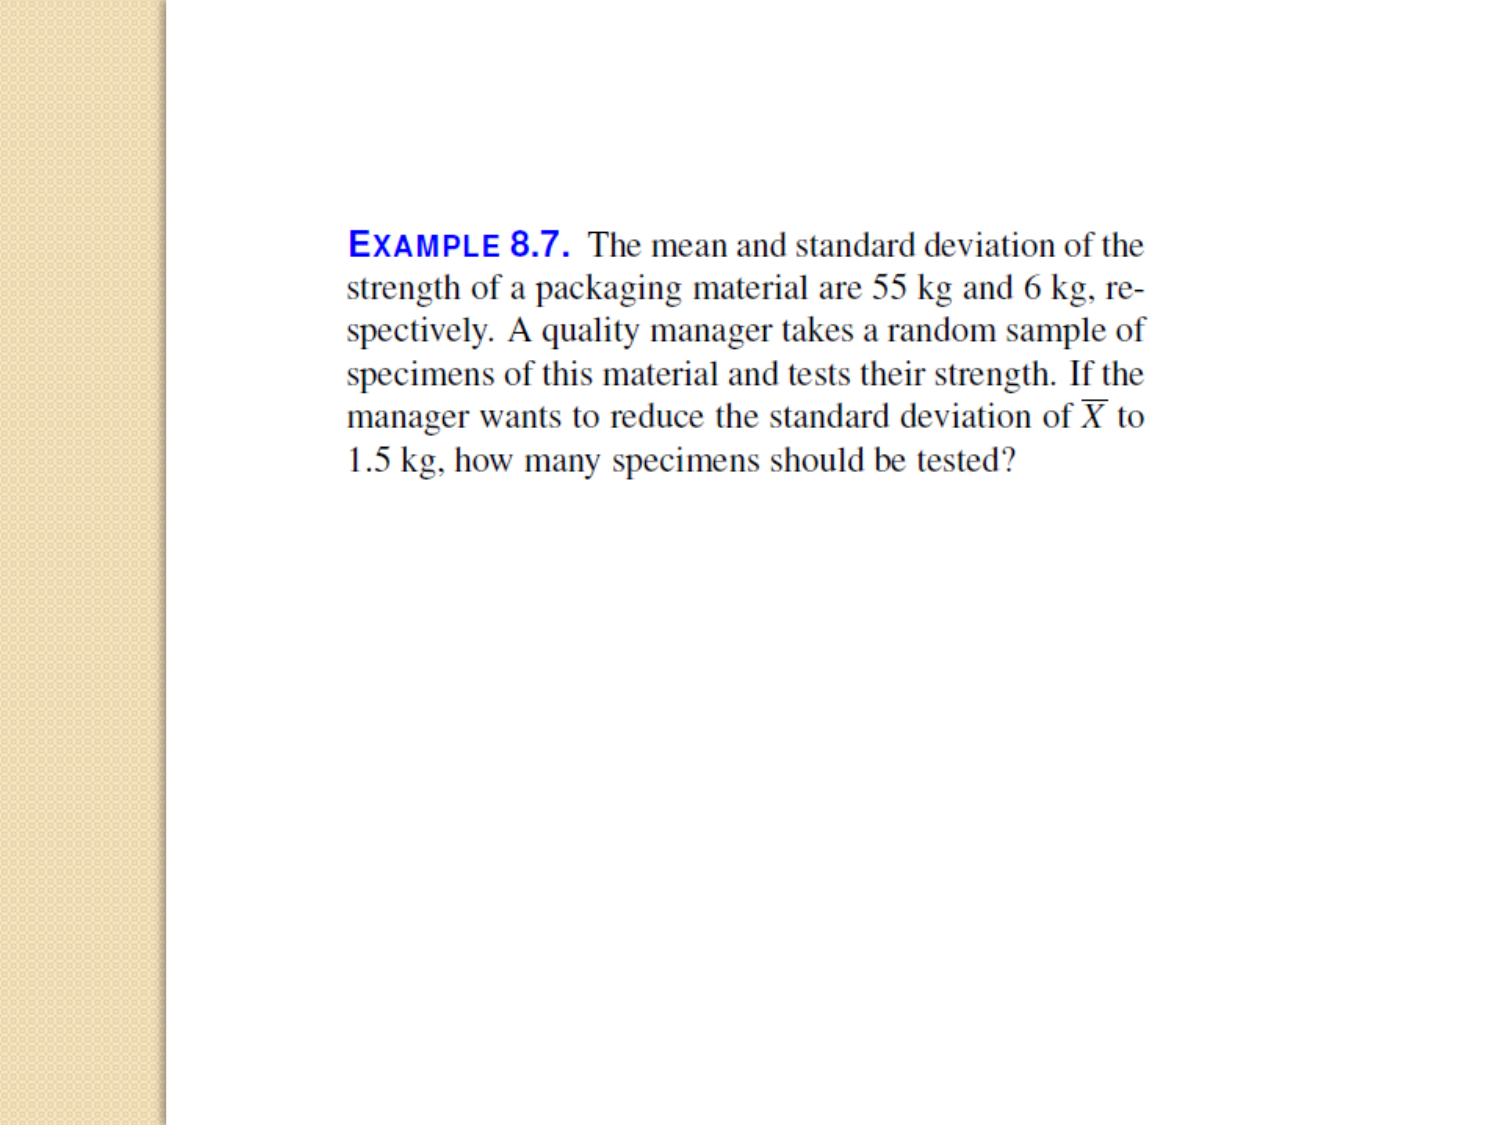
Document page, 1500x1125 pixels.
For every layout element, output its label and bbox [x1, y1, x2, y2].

picture [324, 199, 1168, 498]
